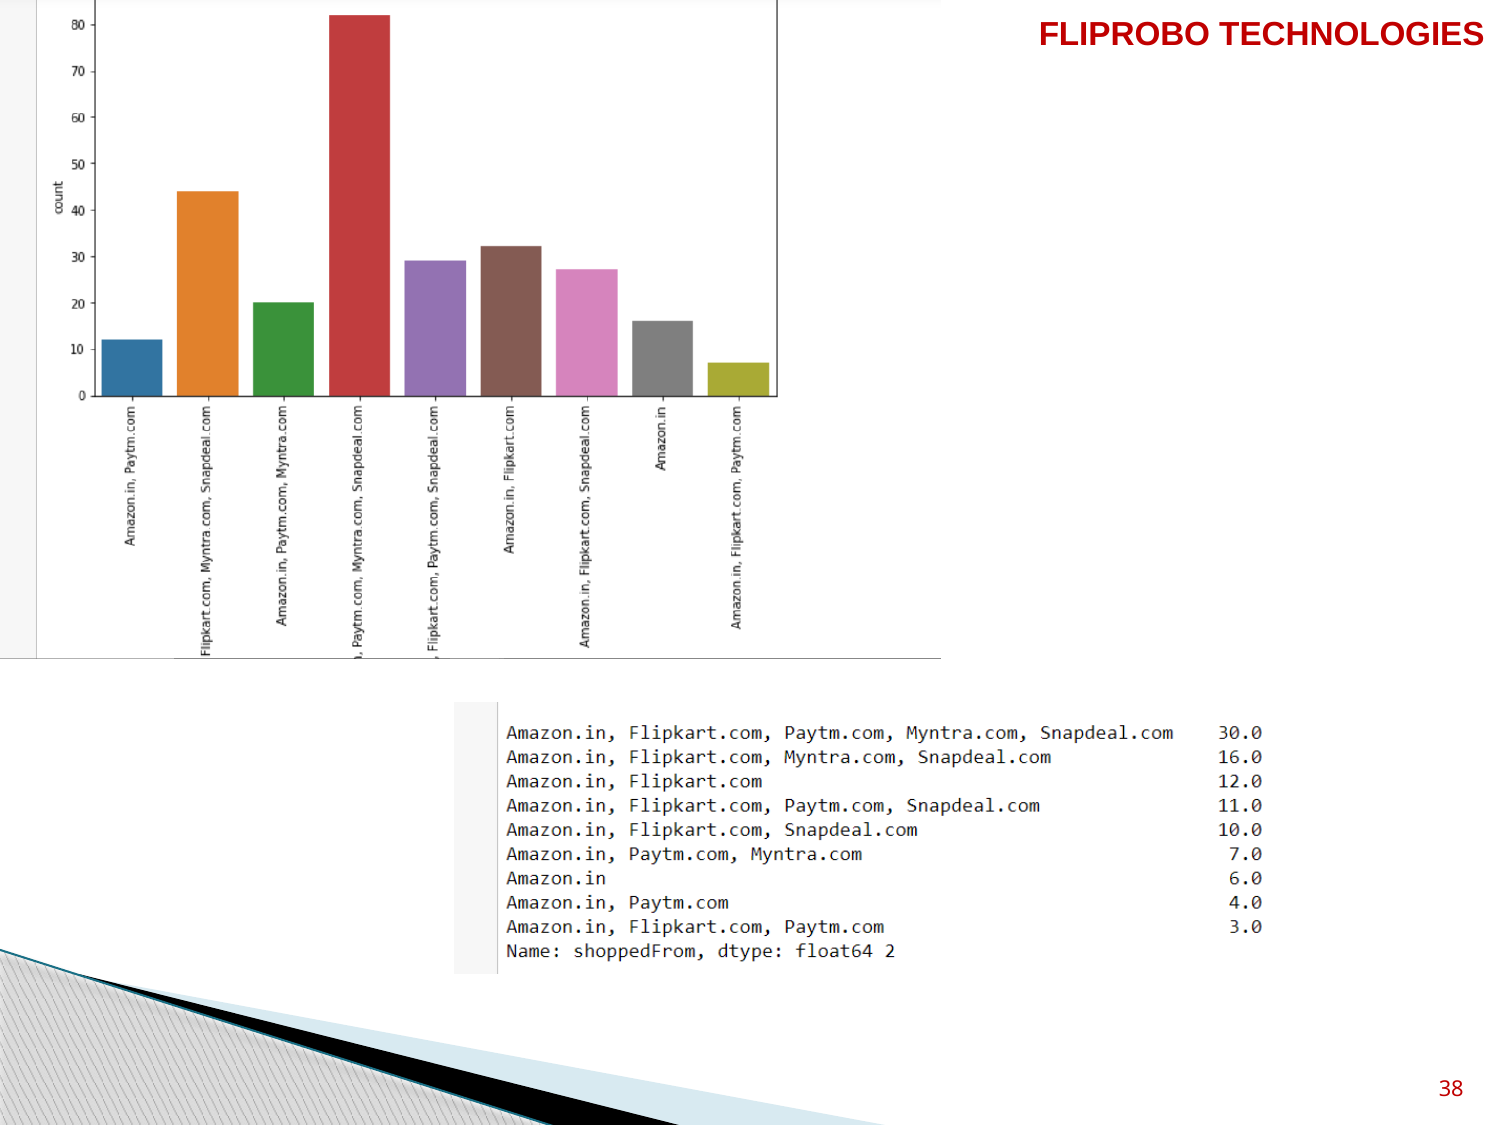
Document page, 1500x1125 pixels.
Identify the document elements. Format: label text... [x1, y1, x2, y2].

slide_number 38 [1399, 1051, 1479, 1112]
picture [454, 702, 1396, 974]
footer FLIPROBO TECHNOLOGIES [941, 0, 1500, 60]
picture [0, 0, 941, 659]
